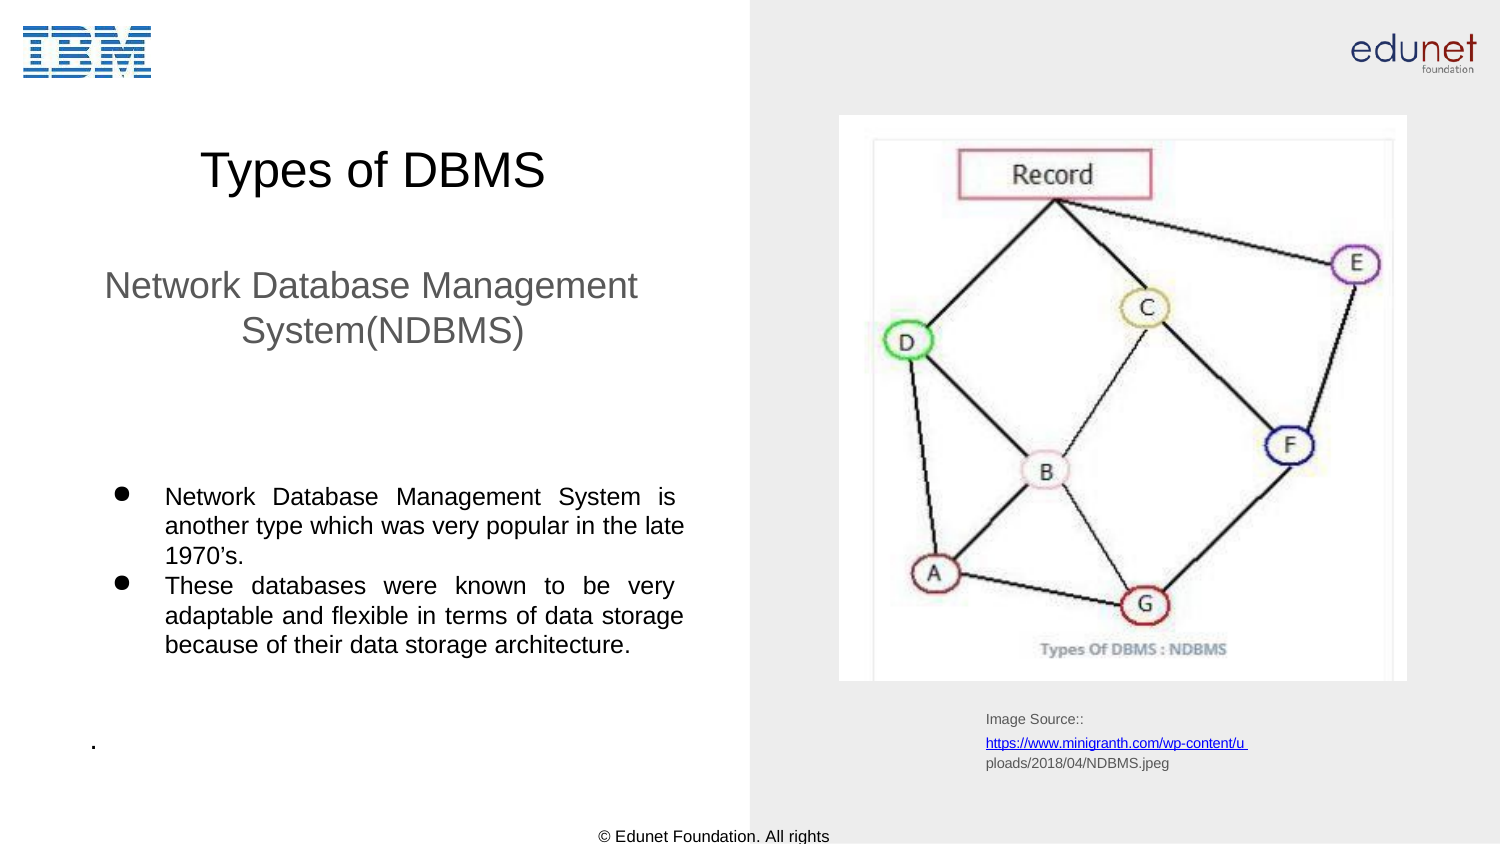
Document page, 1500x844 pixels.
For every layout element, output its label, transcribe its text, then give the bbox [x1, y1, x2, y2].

picture [23, 26, 151, 78]
text_box Network Database Management System(NDBMS) [102, 259, 643, 352]
text_box . [87, 718, 100, 756]
footer © Edunet Foundation. All rights reserved. [596, 825, 744, 844]
title Types of DBMS [197, 135, 549, 259]
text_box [749, 0, 1500, 844]
picture [839, 115, 1407, 681]
text_box Network Database Management System is another type which was very popular in the late 1970’s. These databases were known to be very adaptable and flexible in terms of data storage because of their data storage architecture. [110, 477, 694, 659]
